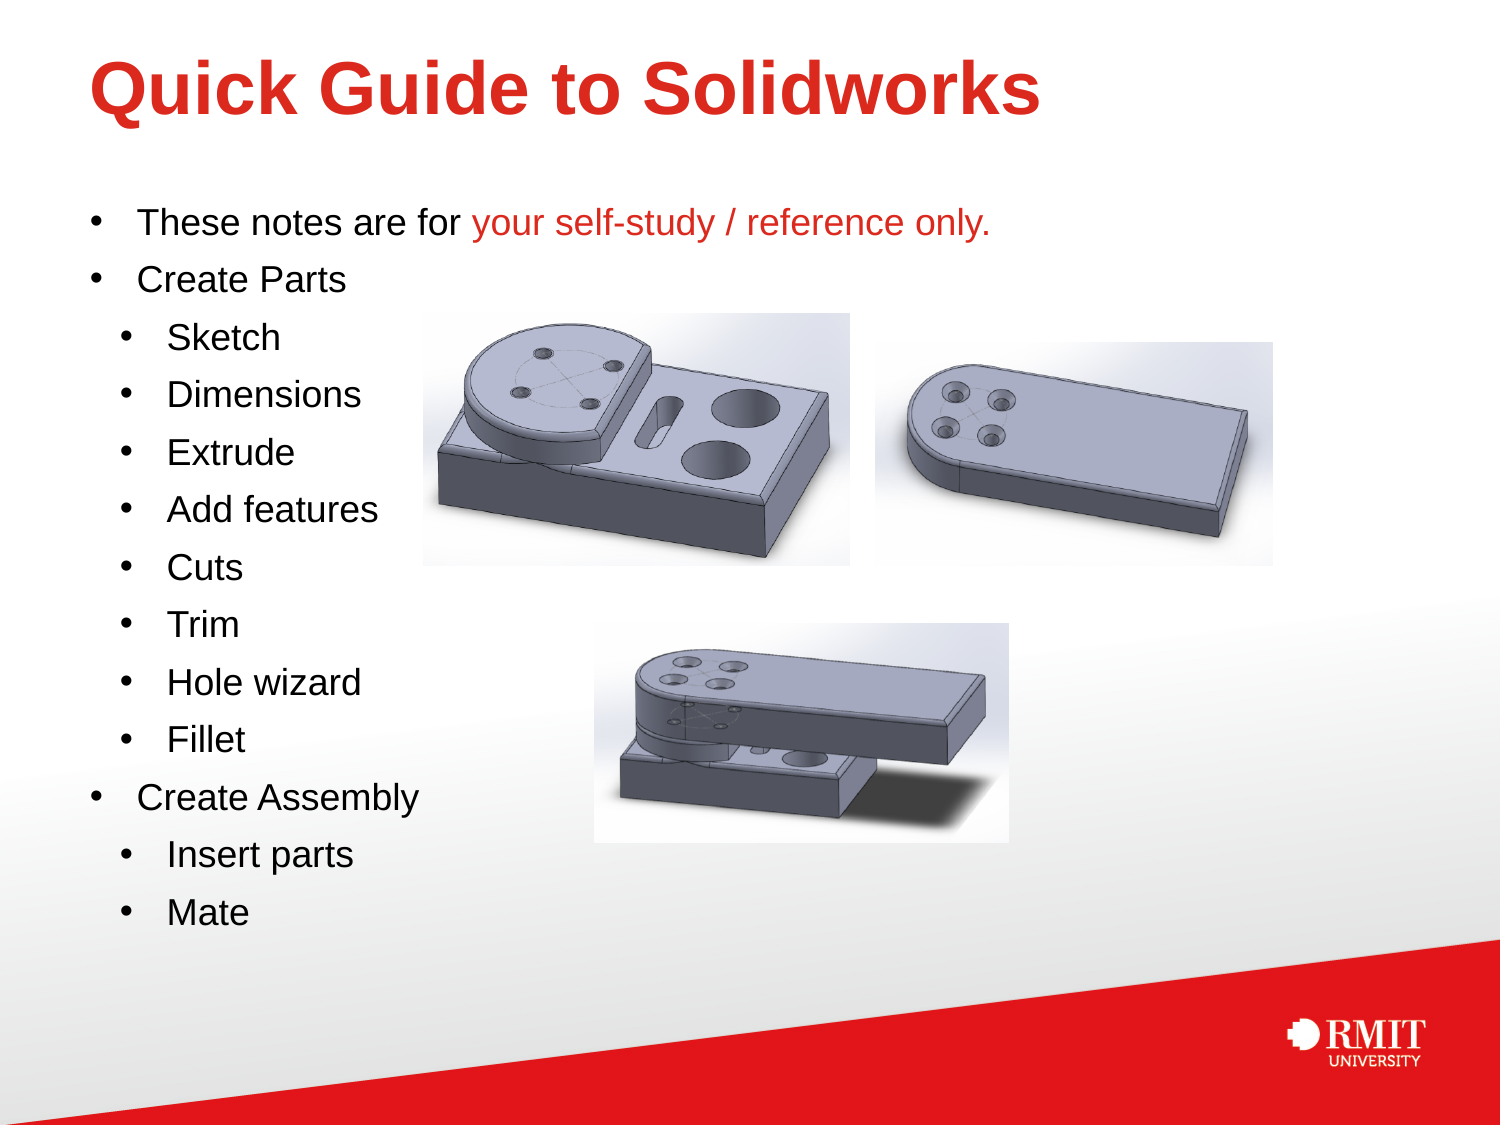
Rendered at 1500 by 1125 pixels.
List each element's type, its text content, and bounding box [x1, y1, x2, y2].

title Quick Guide to Solidworks [75, 72, 1425, 157]
picture [0, 0, 1500, 1125]
list These notes are for your self-study / reference only. Create Parts Sketch Dimensions Extrude Add features Cuts Trim Hole wizard Fillet Create Assembly Insert parts Mate [75, 190, 1425, 881]
